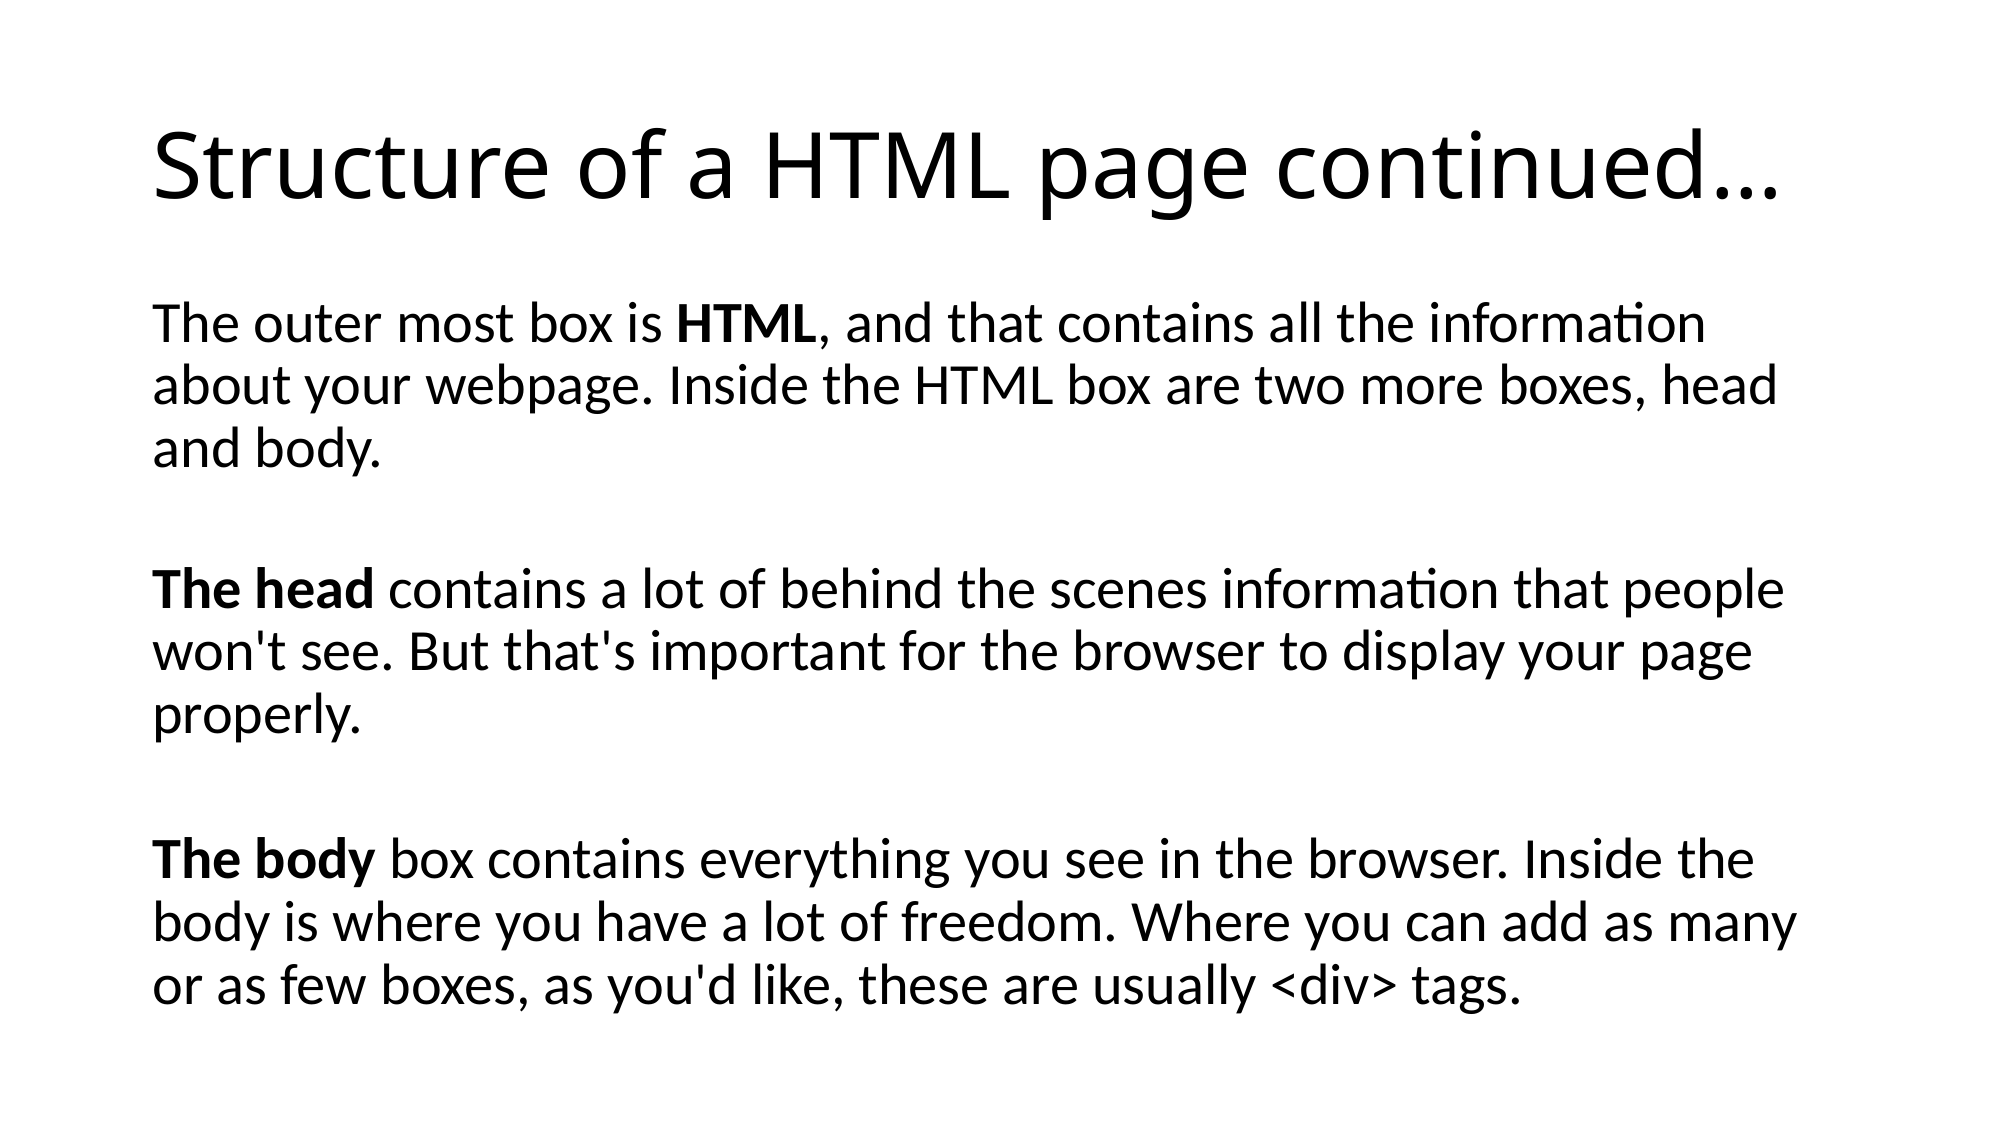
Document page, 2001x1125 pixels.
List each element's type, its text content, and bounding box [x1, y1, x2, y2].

title Structure of a HTML page continued… [137, 59, 1863, 278]
list The outer most box is HTML, and that contains all the information about your webpage. Inside the HTML box are two more boxes, head and body. The head contains a lot of behind the scenes information that people won't see. But that's important for the browser to display your page properly. The body box contains everything you see in the browser. Inside the body is where you have a lot of freedom. Where you can add as many or as few boxes, as you'd like, these are usually <div> tags. [137, 284, 1863, 1064]
